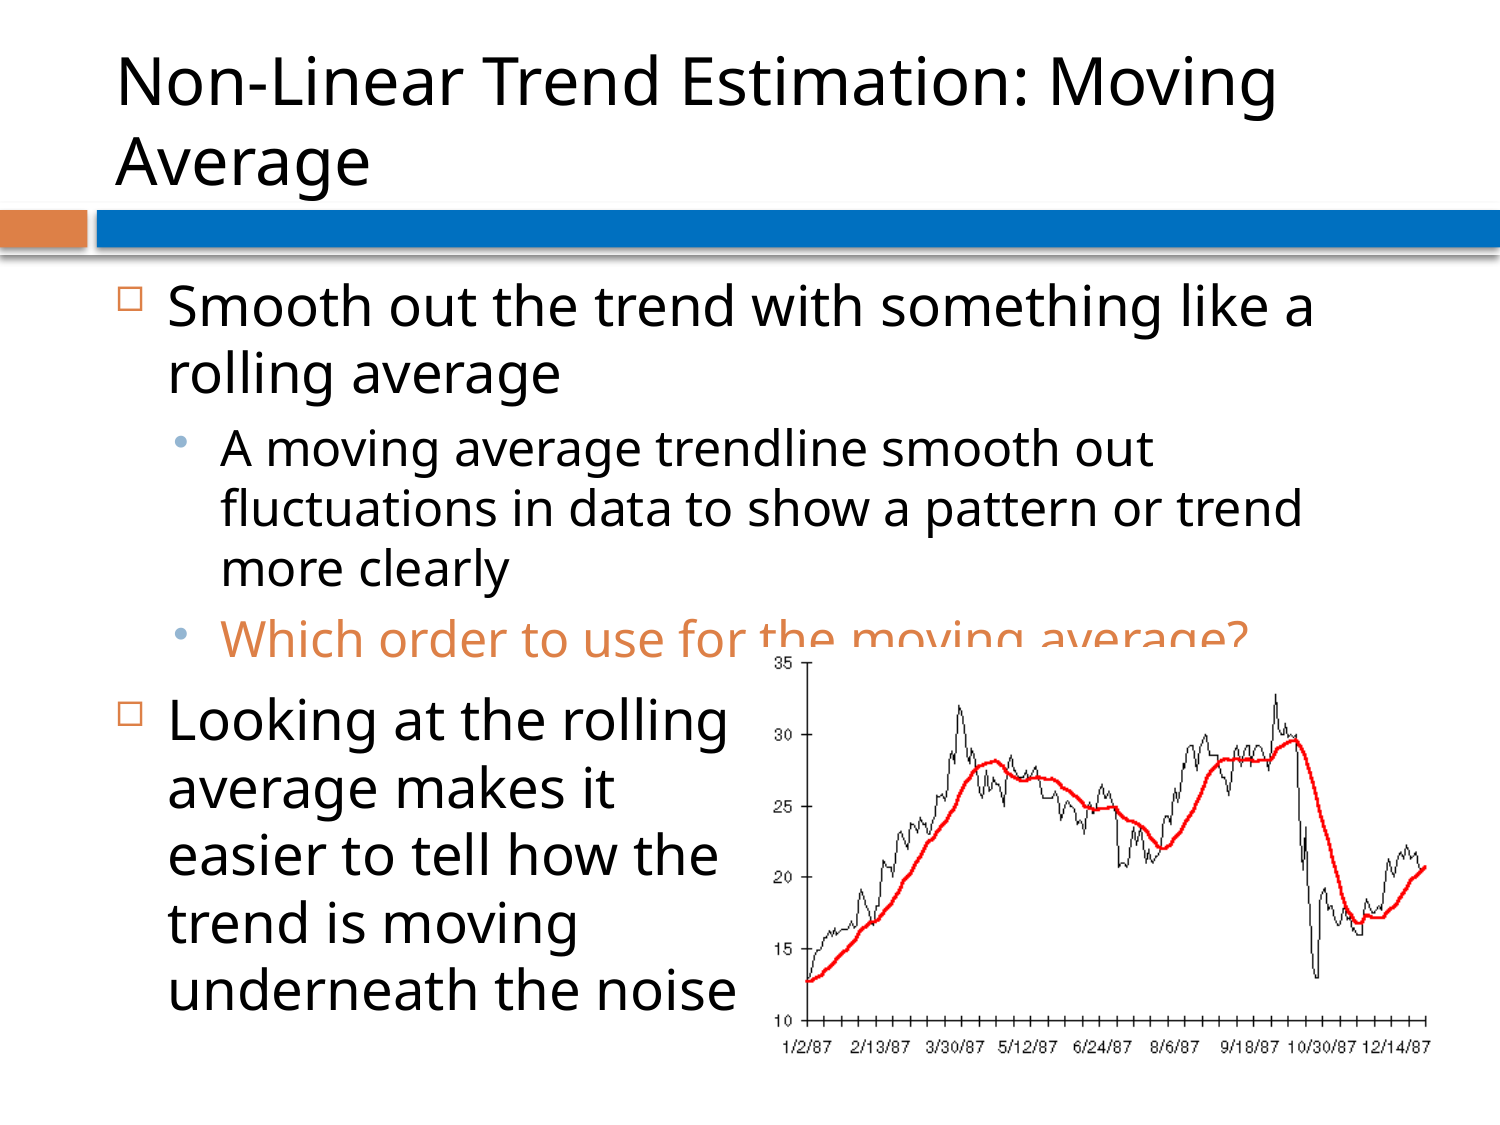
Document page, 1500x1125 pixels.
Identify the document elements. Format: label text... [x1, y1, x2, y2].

title Non-Linear Trend Estimation: Moving Average [100, 37, 1438, 200]
picture [759, 647, 1451, 1063]
list Smooth out the trend with something like a rolling average A moving average trendline smooth out fluctuations in data to show a pattern or trend more clearly Which order to use for the moving average? [100, 262, 1438, 677]
text_box Looking at the rolling average makes it easier to tell how the trend is moving underneath the noise [100, 677, 754, 1030]
